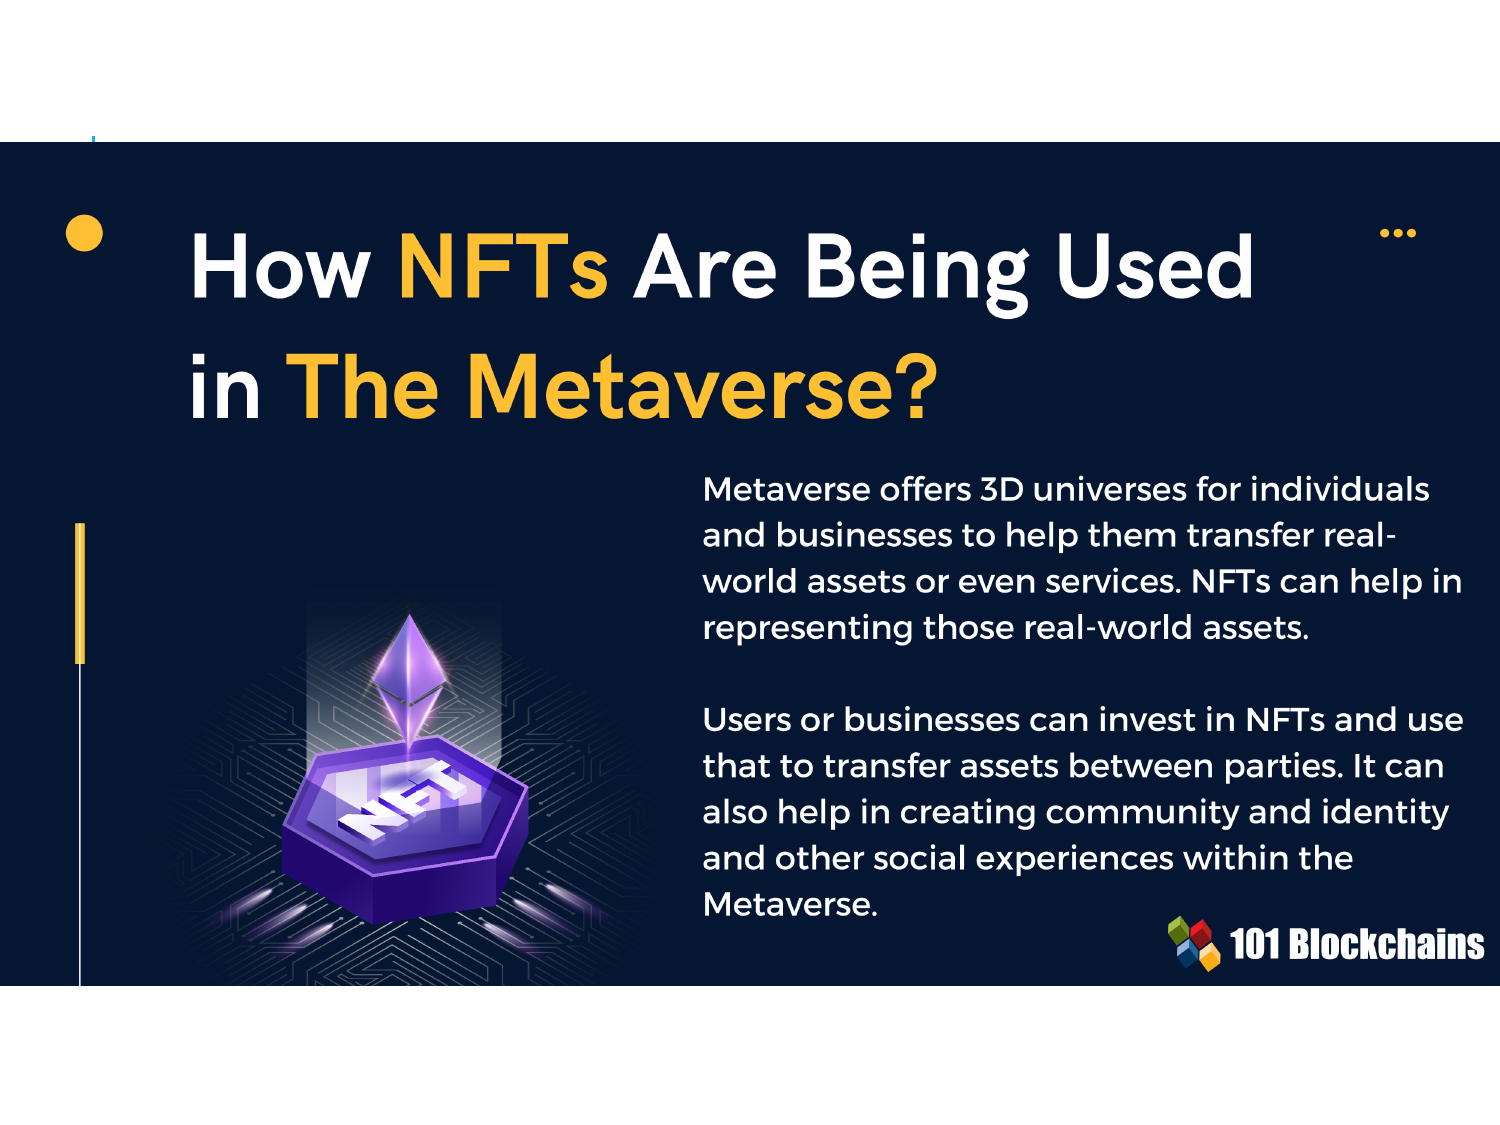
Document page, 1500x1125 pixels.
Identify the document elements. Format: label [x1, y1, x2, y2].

picture [0, 141, 1500, 987]
